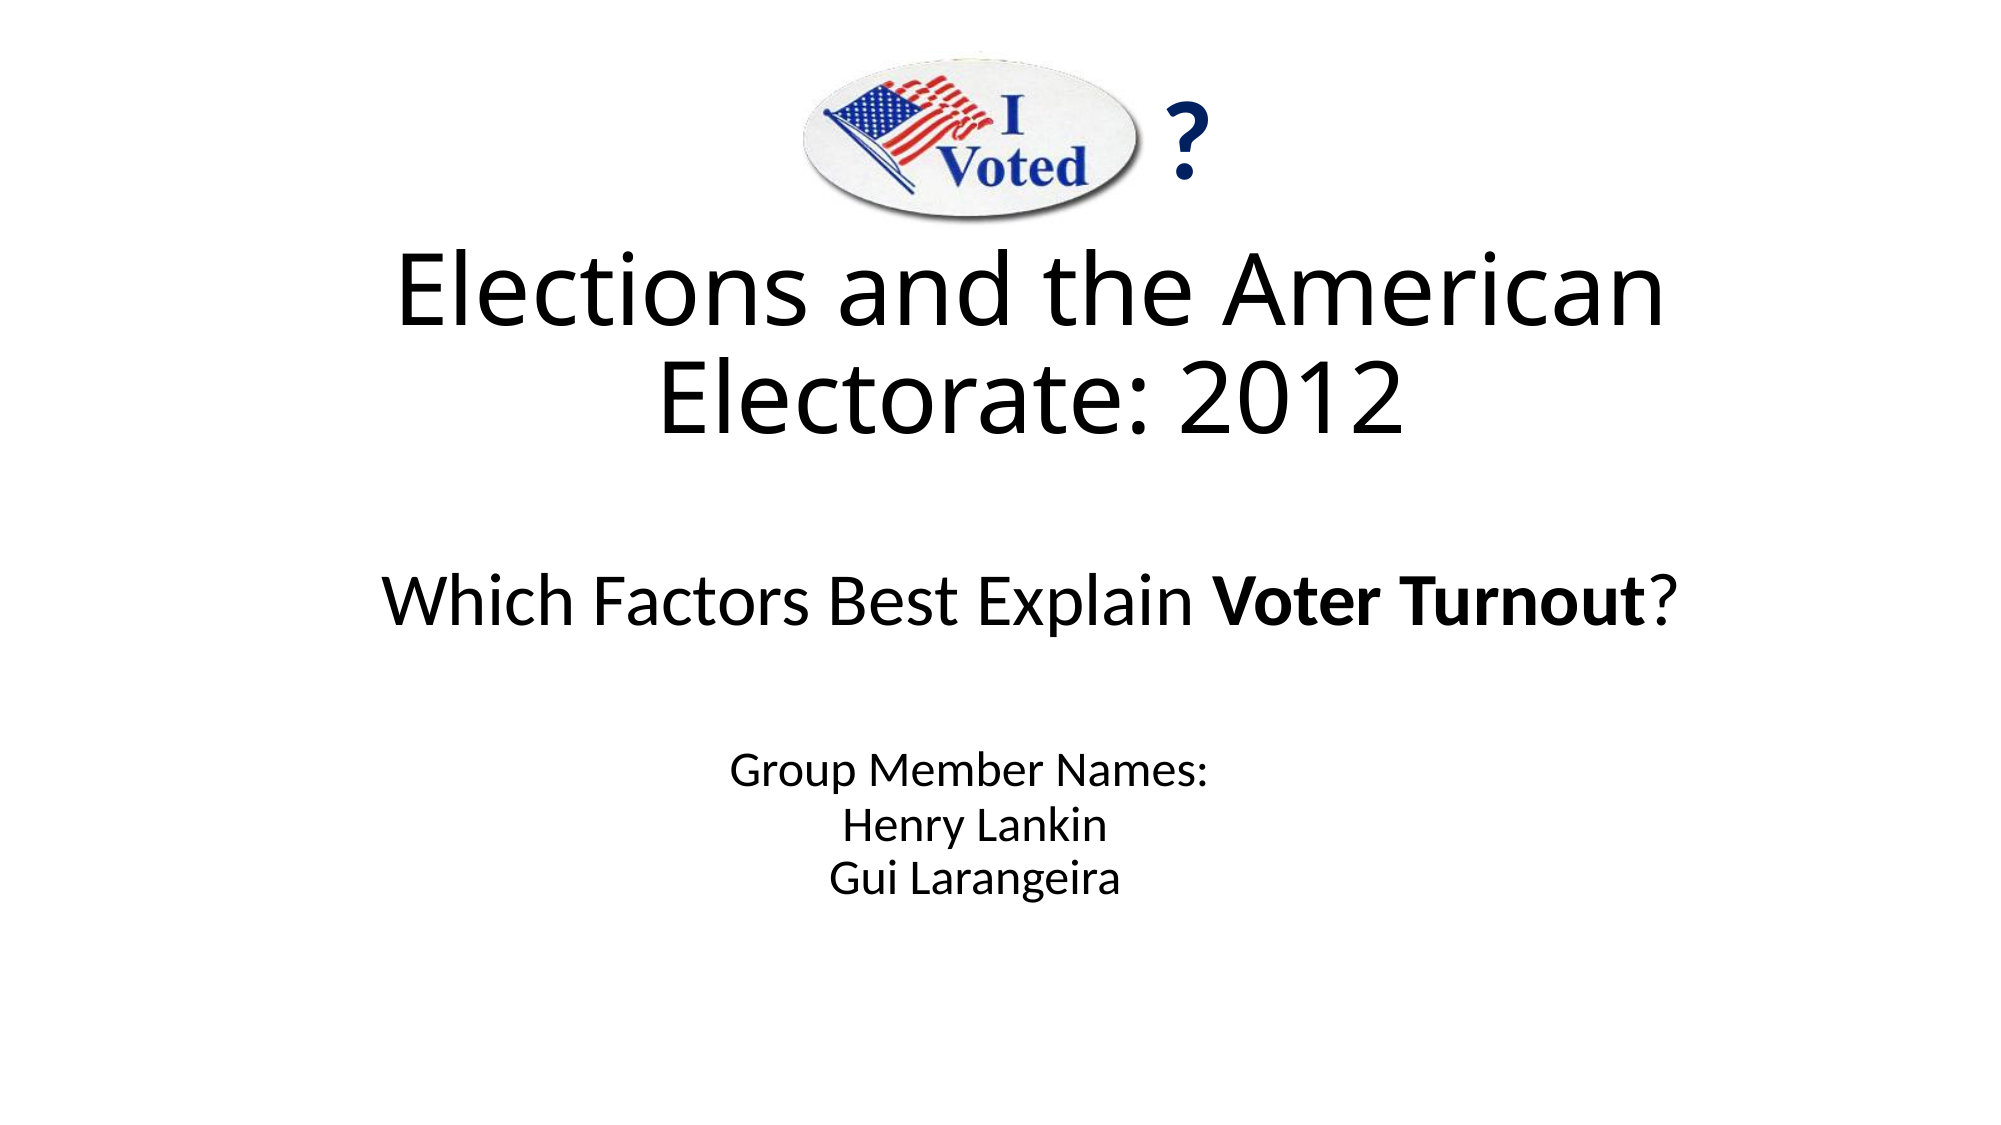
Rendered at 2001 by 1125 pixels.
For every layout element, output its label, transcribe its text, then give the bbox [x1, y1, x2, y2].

text_box ? [1147, 51, 1206, 132]
text_box Which Factors Best Explain Voter Turnout? [163, 543, 1900, 648]
picture [802, 51, 1147, 228]
title Elections and the American Electorate: 2012 [235, 316, 1828, 543]
subtitle Group Member Names: Henry Lankin Gui Larangeira [478, 736, 1473, 990]
